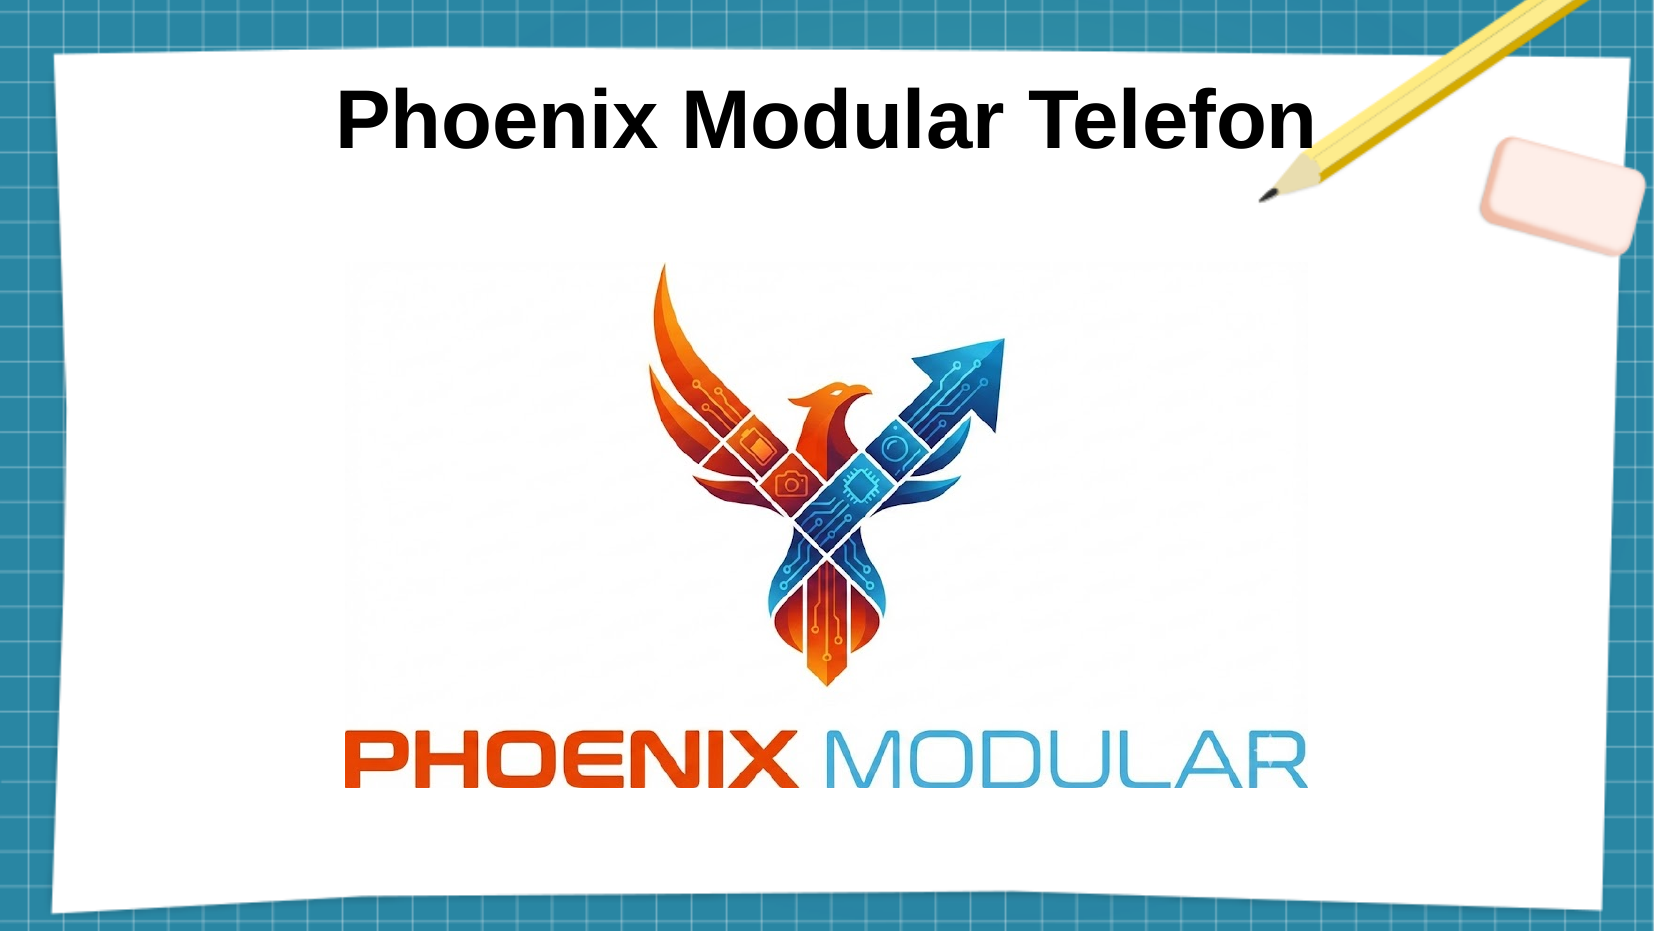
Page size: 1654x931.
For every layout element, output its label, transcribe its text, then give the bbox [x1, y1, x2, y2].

picture [0, 0, 1654, 931]
title Phoenix Modular Telefon [82, 37, 1571, 193]
